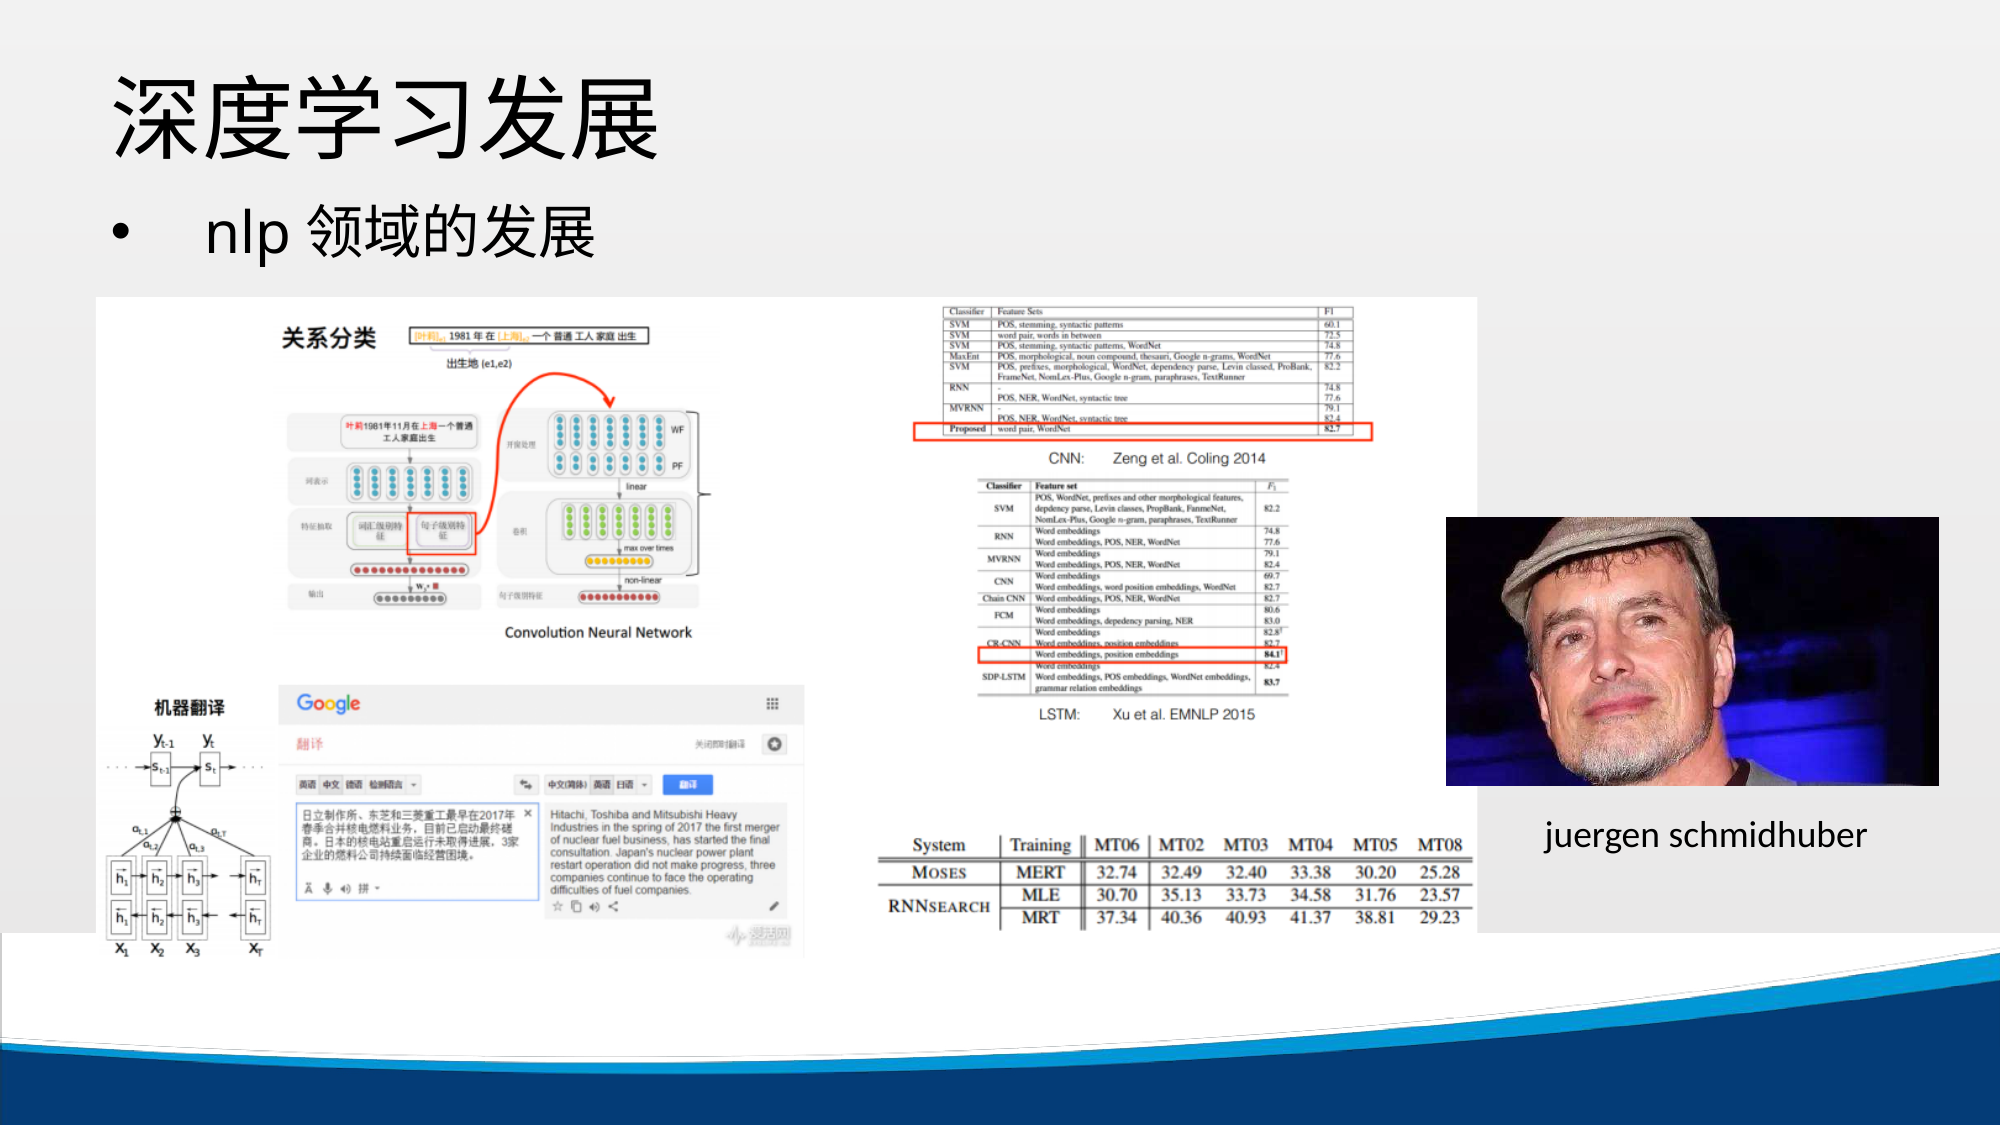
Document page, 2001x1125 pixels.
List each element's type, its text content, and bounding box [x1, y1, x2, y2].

text_box 深度学习发展 nlp领域的发展 [95, 53, 1956, 343]
picture [0, 980, 2000, 1125]
picture [0, 297, 2000, 1063]
text_box juergen schmidhuber [1529, 802, 1913, 862]
